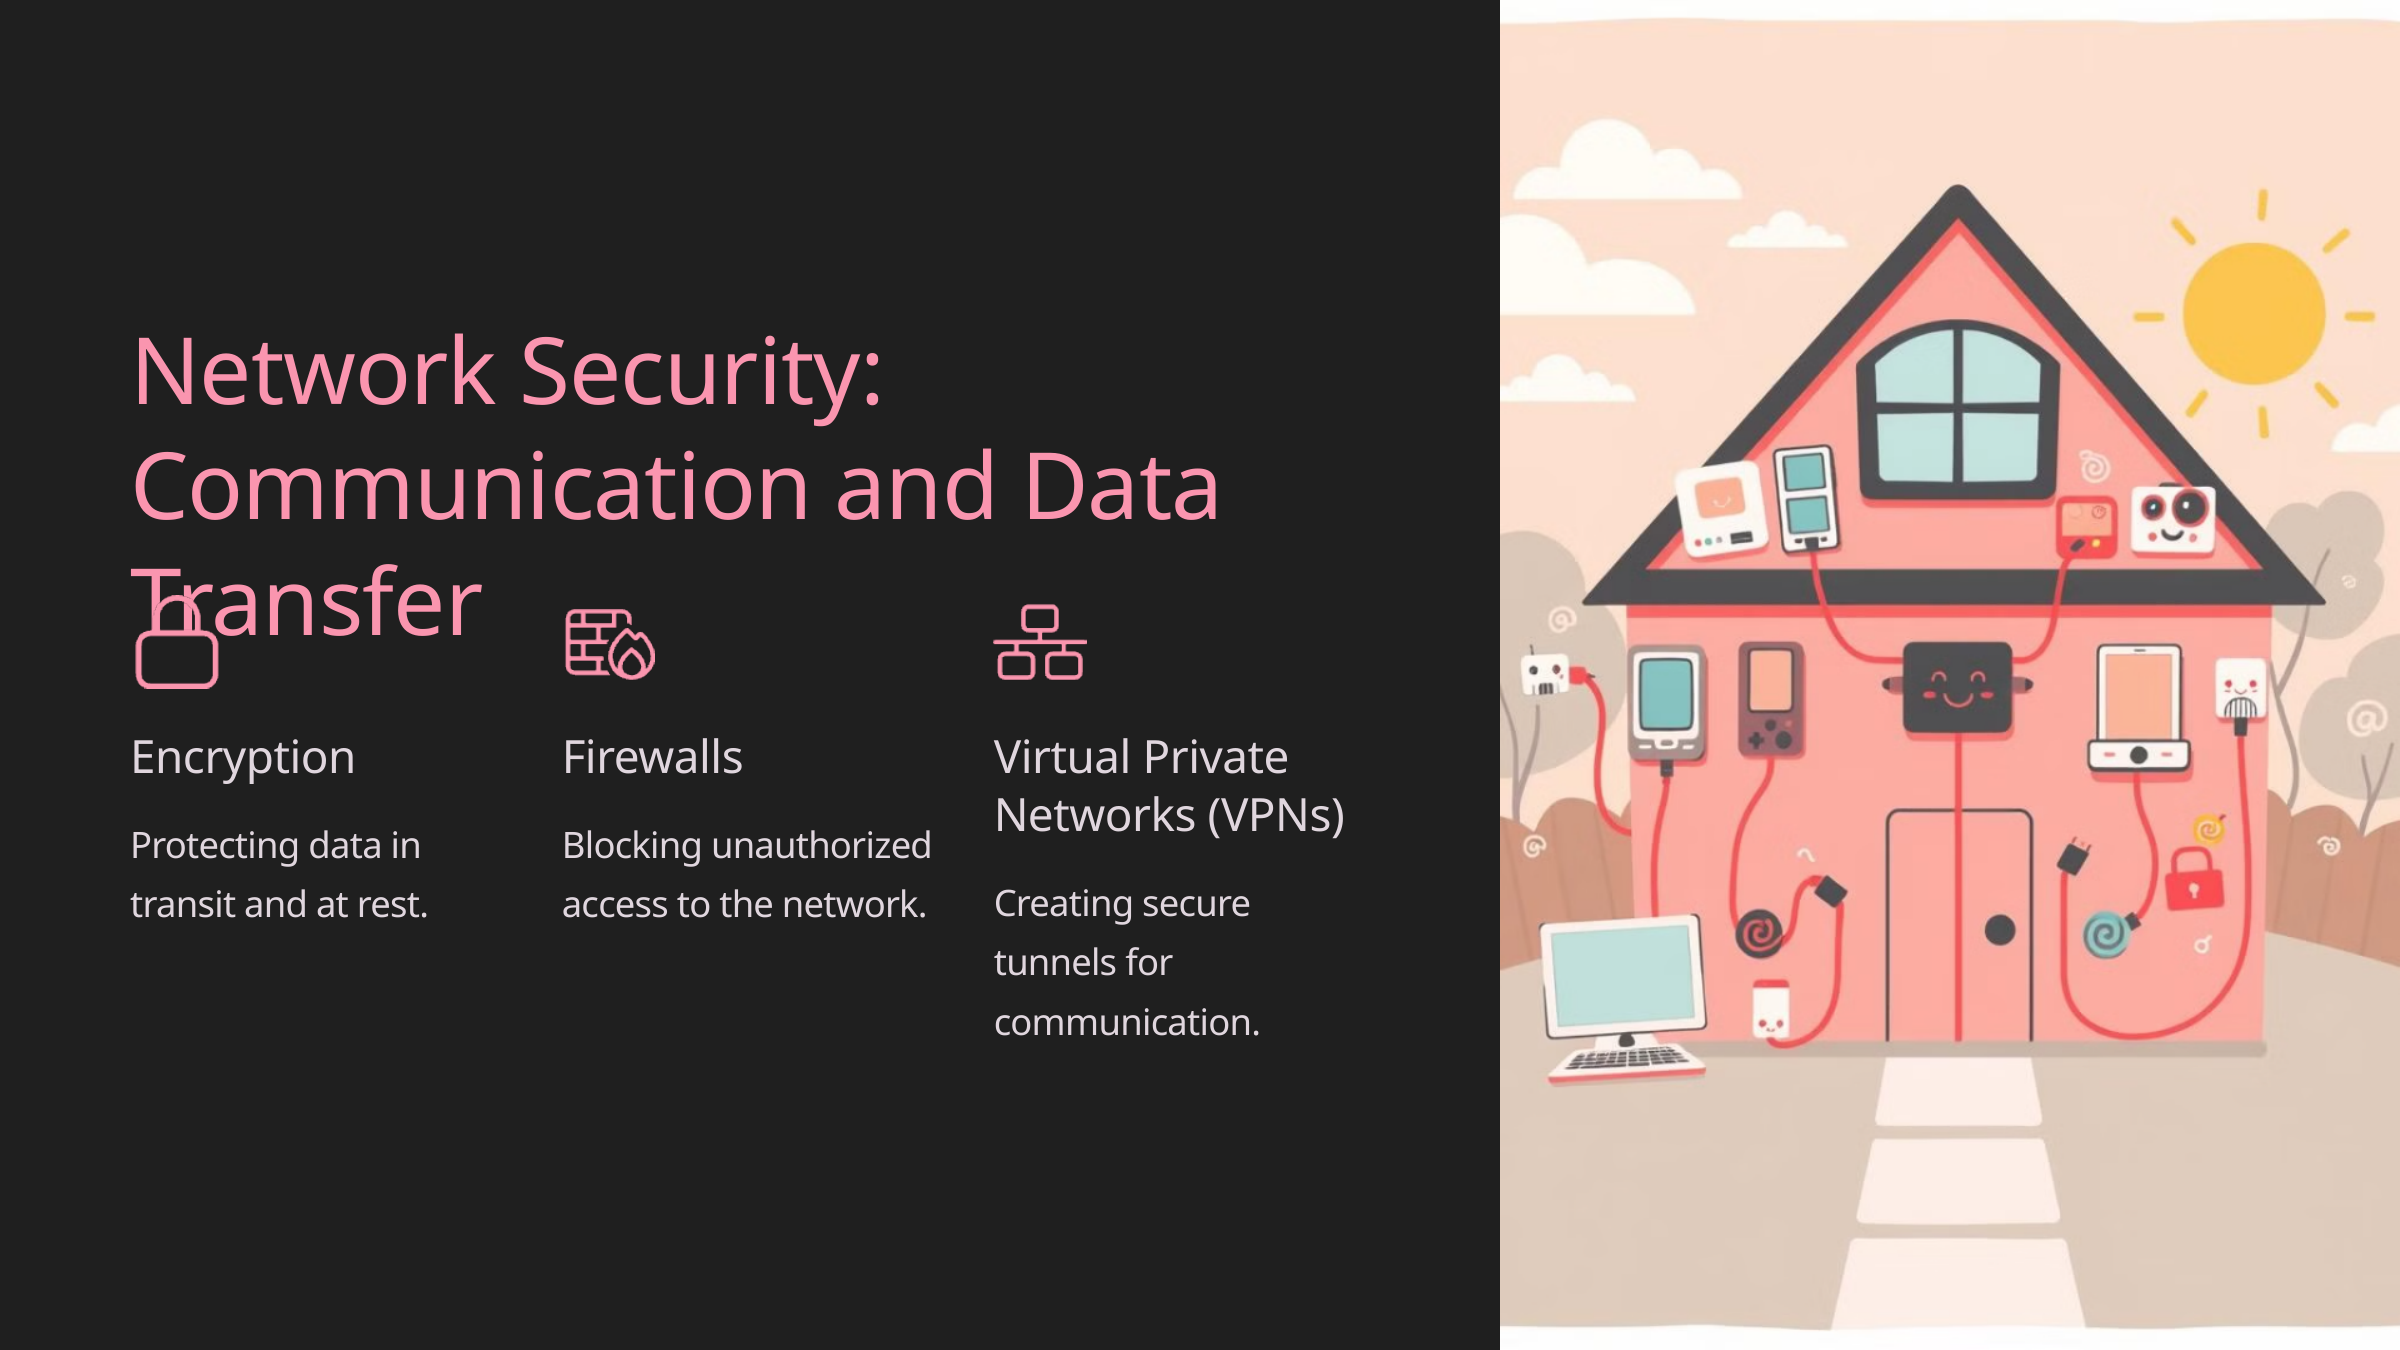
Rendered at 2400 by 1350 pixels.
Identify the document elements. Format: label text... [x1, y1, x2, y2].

text_box Virtual Private Networks (VPNs) [993, 725, 1370, 842]
picture [1499, 0, 2400, 1350]
text_box Firewalls [561, 725, 938, 784]
text_box Network Security: Communication and Data Transfer [130, 307, 1370, 540]
picture [561, 595, 655, 689]
picture [130, 595, 224, 689]
text_box Blocking unauthorized access to the network. [561, 806, 938, 926]
text_box Creating secure tunnels for communication. [993, 864, 1370, 1043]
text_box Protecting data in transit and at rest. [130, 806, 507, 926]
picture [993, 595, 1087, 689]
text_box Encryption [130, 725, 507, 784]
